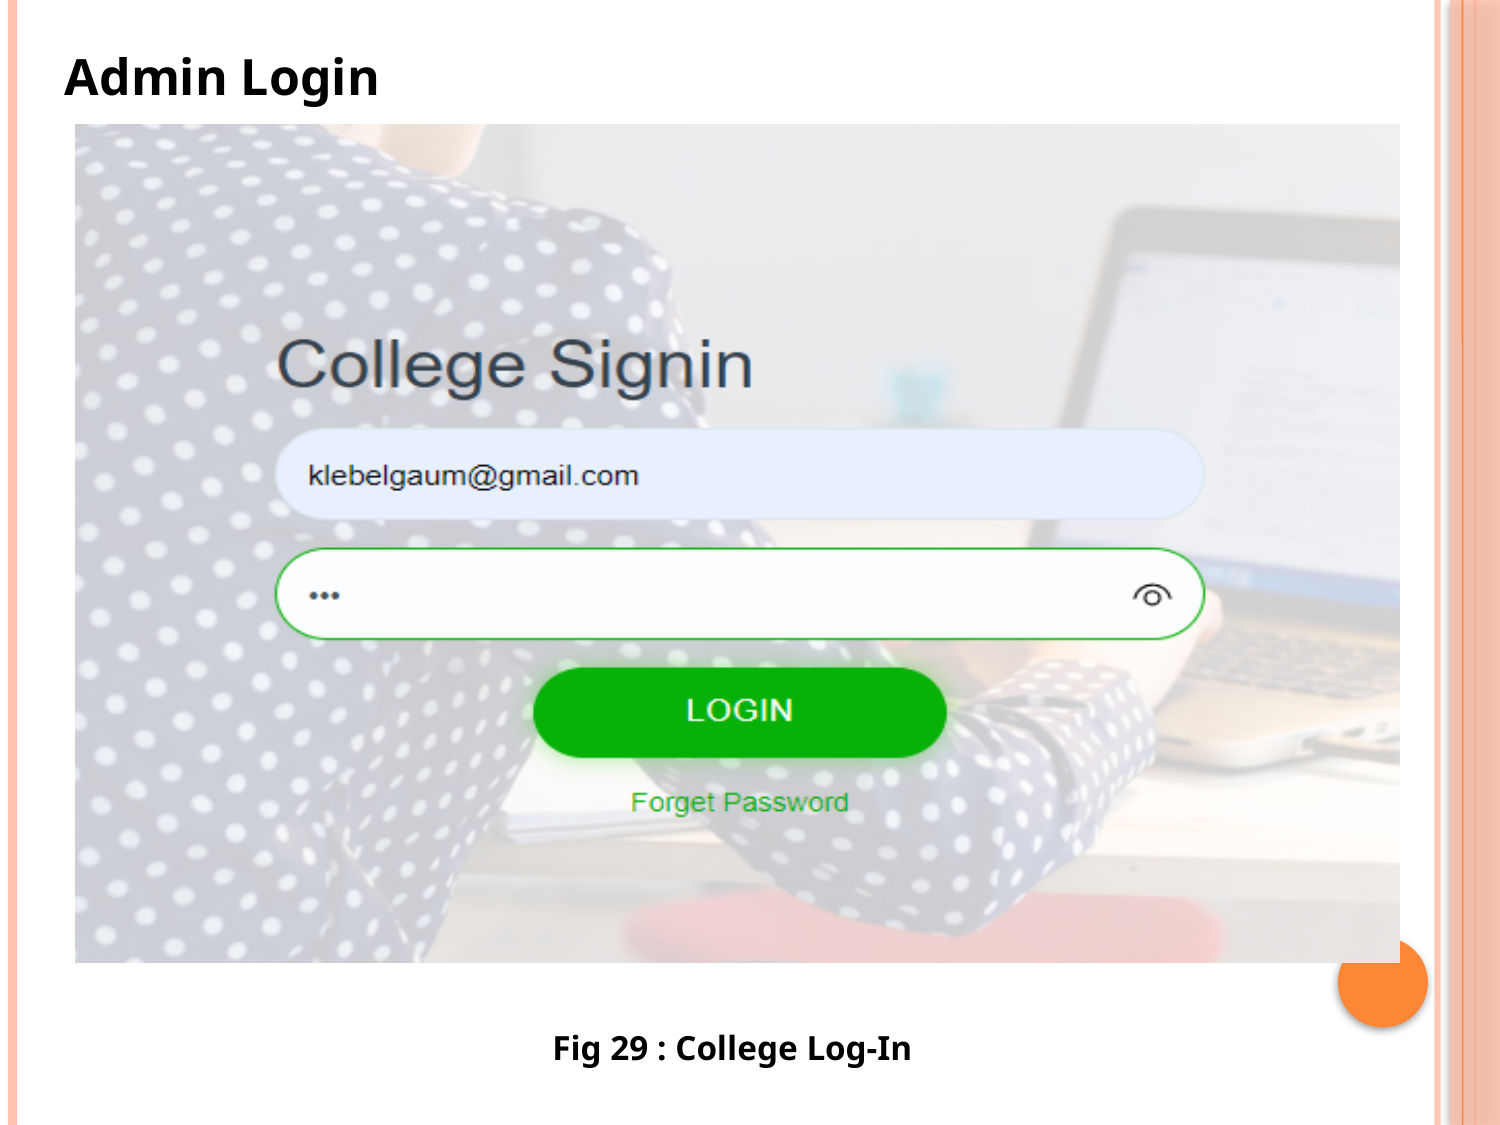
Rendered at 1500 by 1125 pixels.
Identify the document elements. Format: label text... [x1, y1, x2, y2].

picture [74, 124, 1401, 963]
text_box Fig 29 : College Log-In [537, 1019, 1075, 1075]
list Admin Login [50, 37, 1275, 837]
